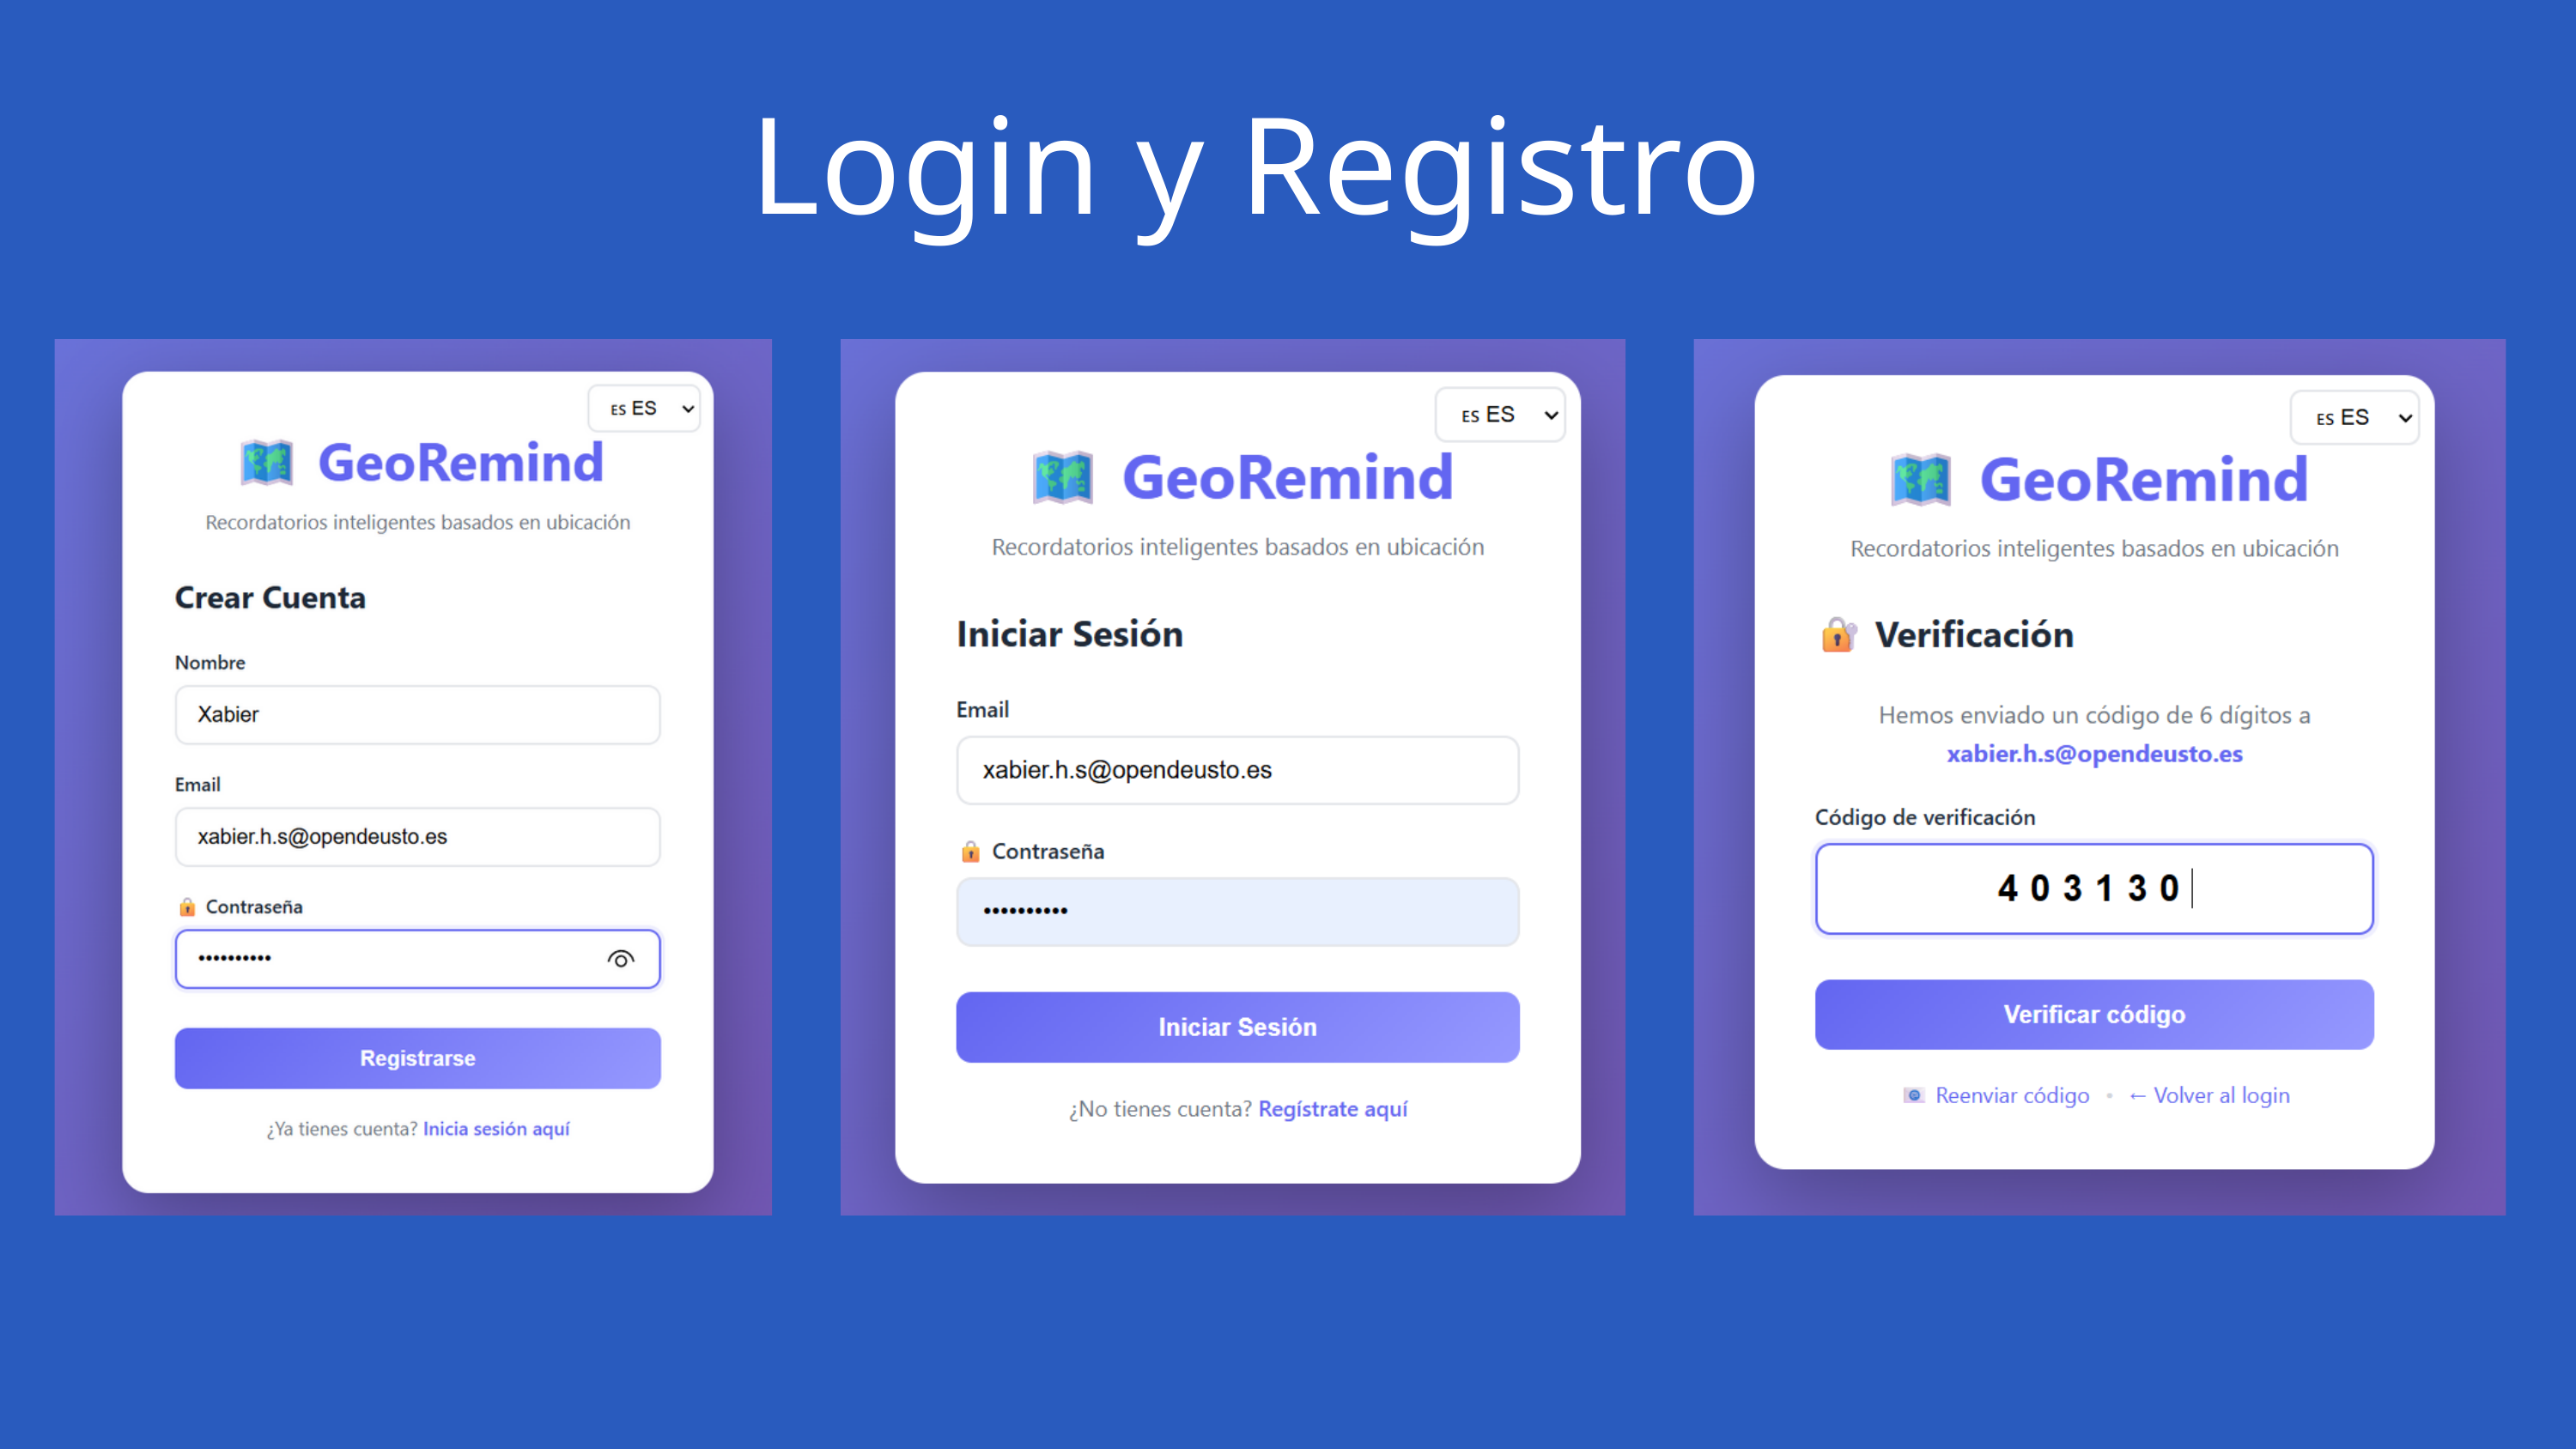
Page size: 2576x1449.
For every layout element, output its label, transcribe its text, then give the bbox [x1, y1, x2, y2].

text_box [841, 339, 1626, 1216]
text_box [54, 339, 773, 1216]
text_box [1693, 339, 2506, 1216]
text_box Login y Registro [750, 67, 2063, 242]
